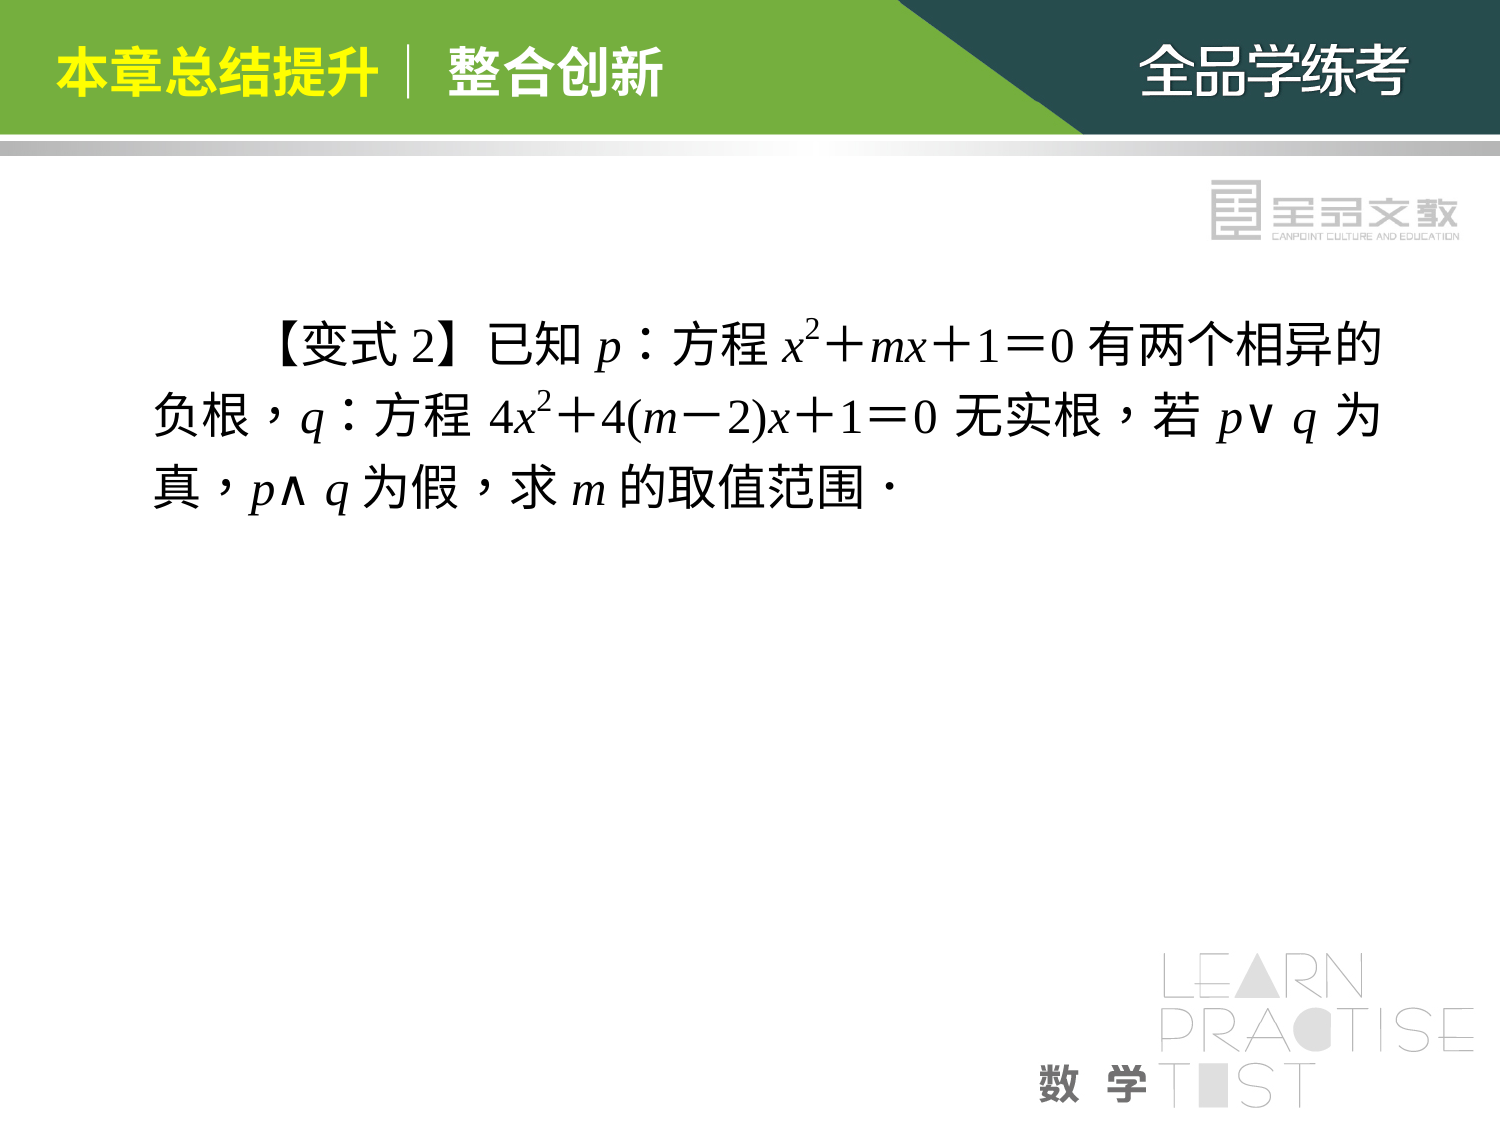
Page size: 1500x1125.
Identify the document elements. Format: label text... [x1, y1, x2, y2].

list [152, 304, 1387, 1125]
text_box 本章总结提升│ 整合创新 [41, 30, 1034, 111]
picture [0, 0, 1500, 1125]
